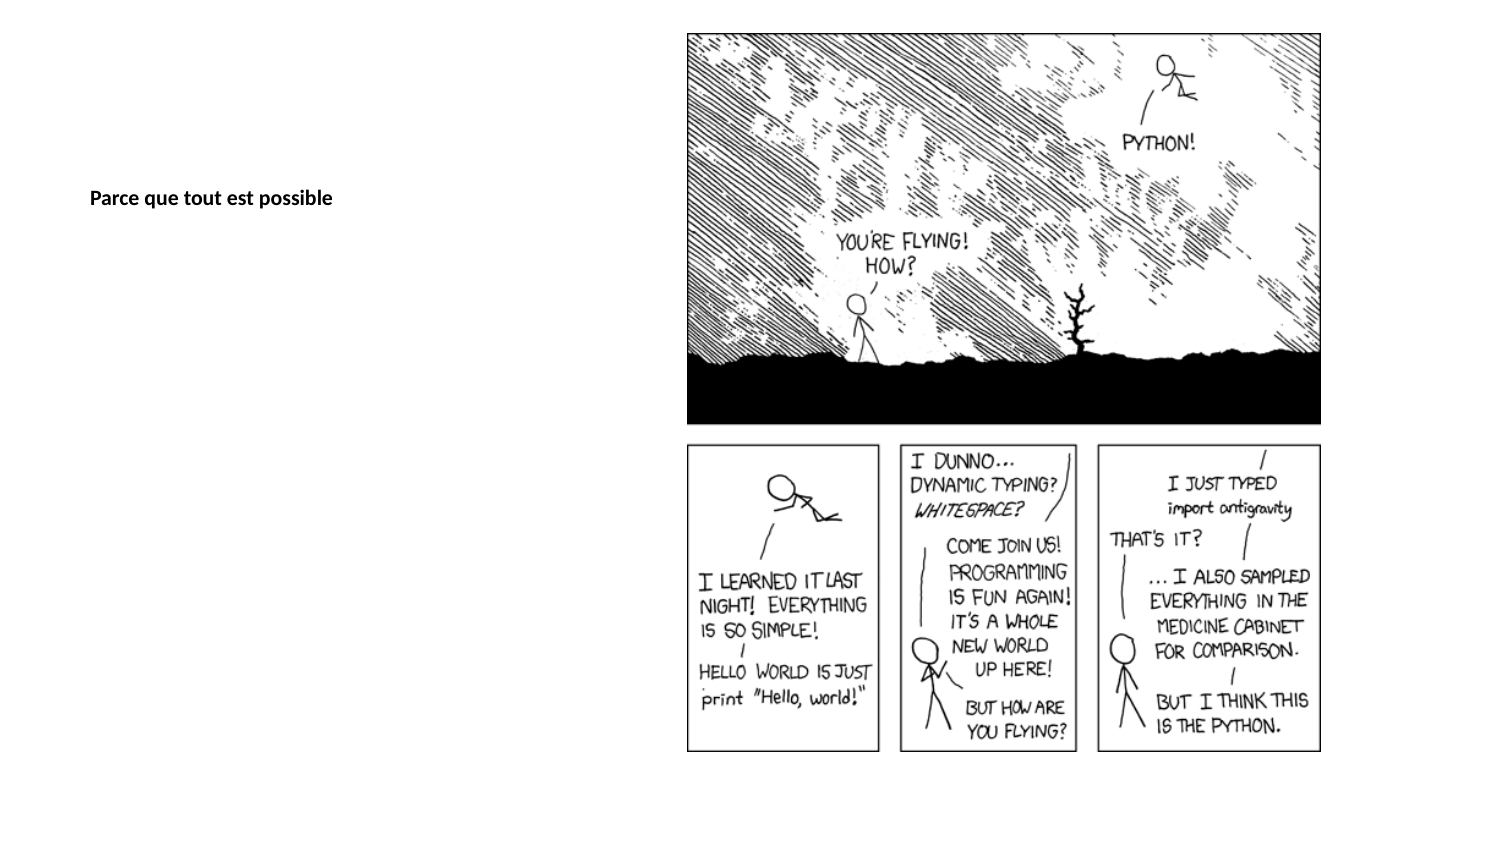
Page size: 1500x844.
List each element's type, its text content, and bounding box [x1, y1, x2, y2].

list Parce que tout est possible [75, 176, 569, 754]
picture [687, 33, 1321, 753]
